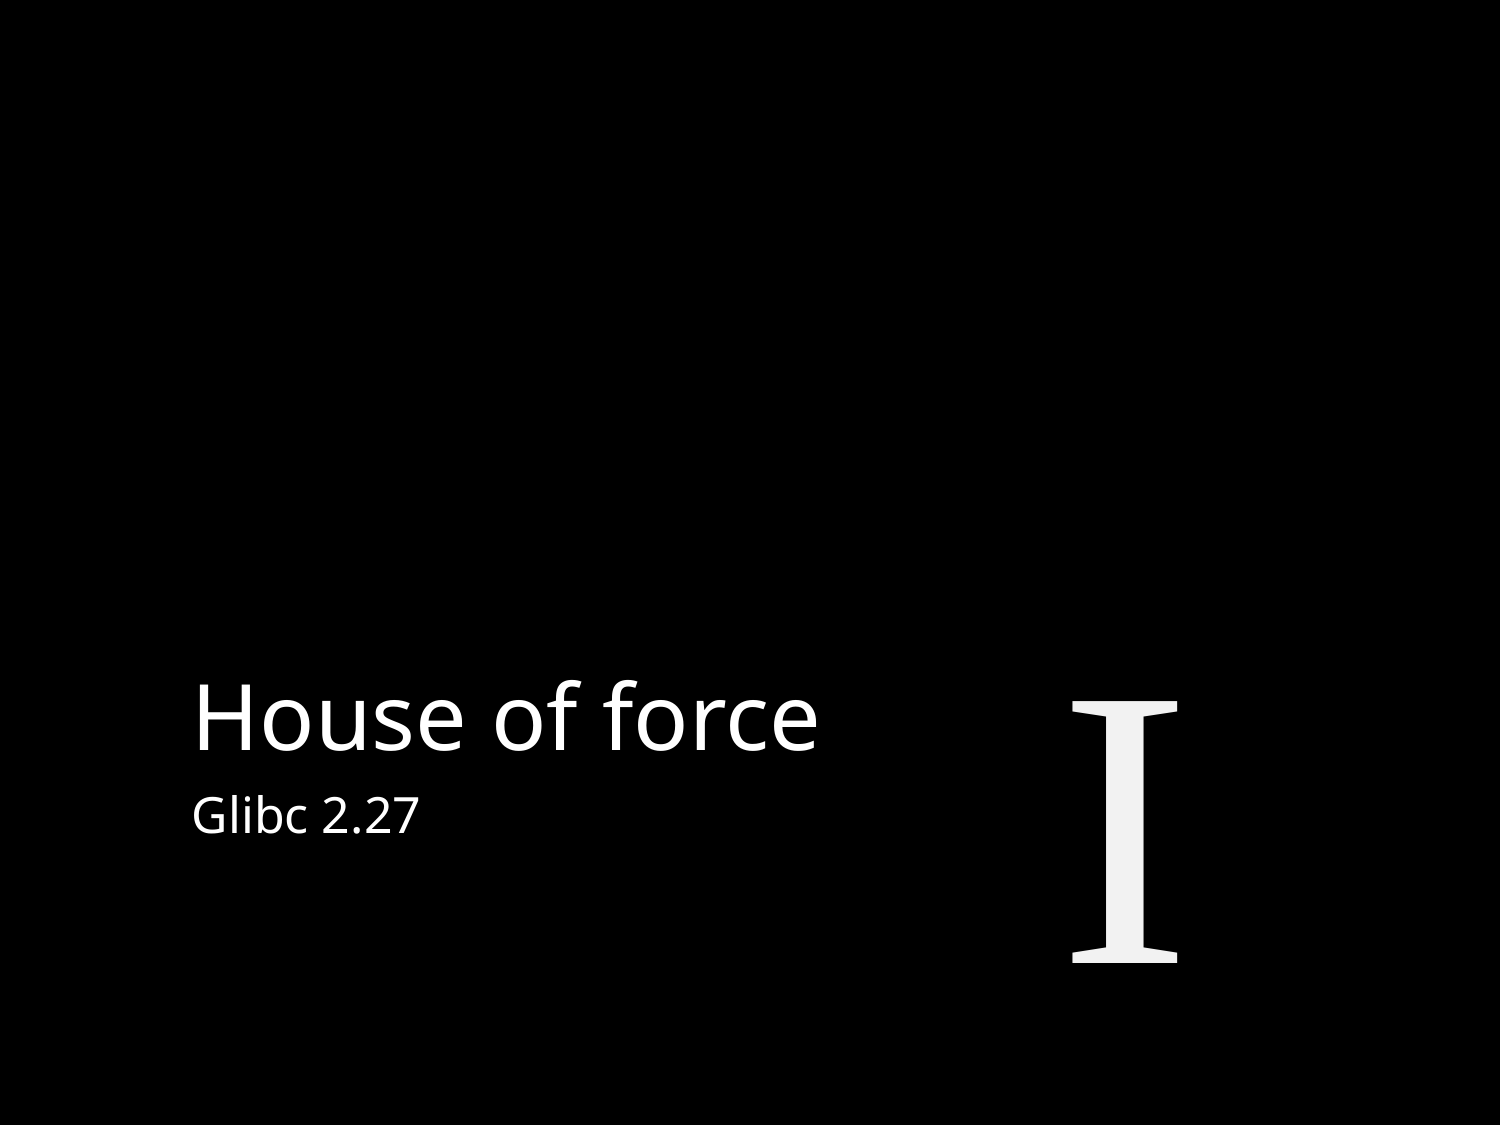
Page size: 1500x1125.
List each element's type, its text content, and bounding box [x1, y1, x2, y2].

text_box I [749, 556, 1500, 1051]
text_box Glibc 2.27 [177, 775, 749, 851]
text_box House of force [177, 651, 749, 775]
